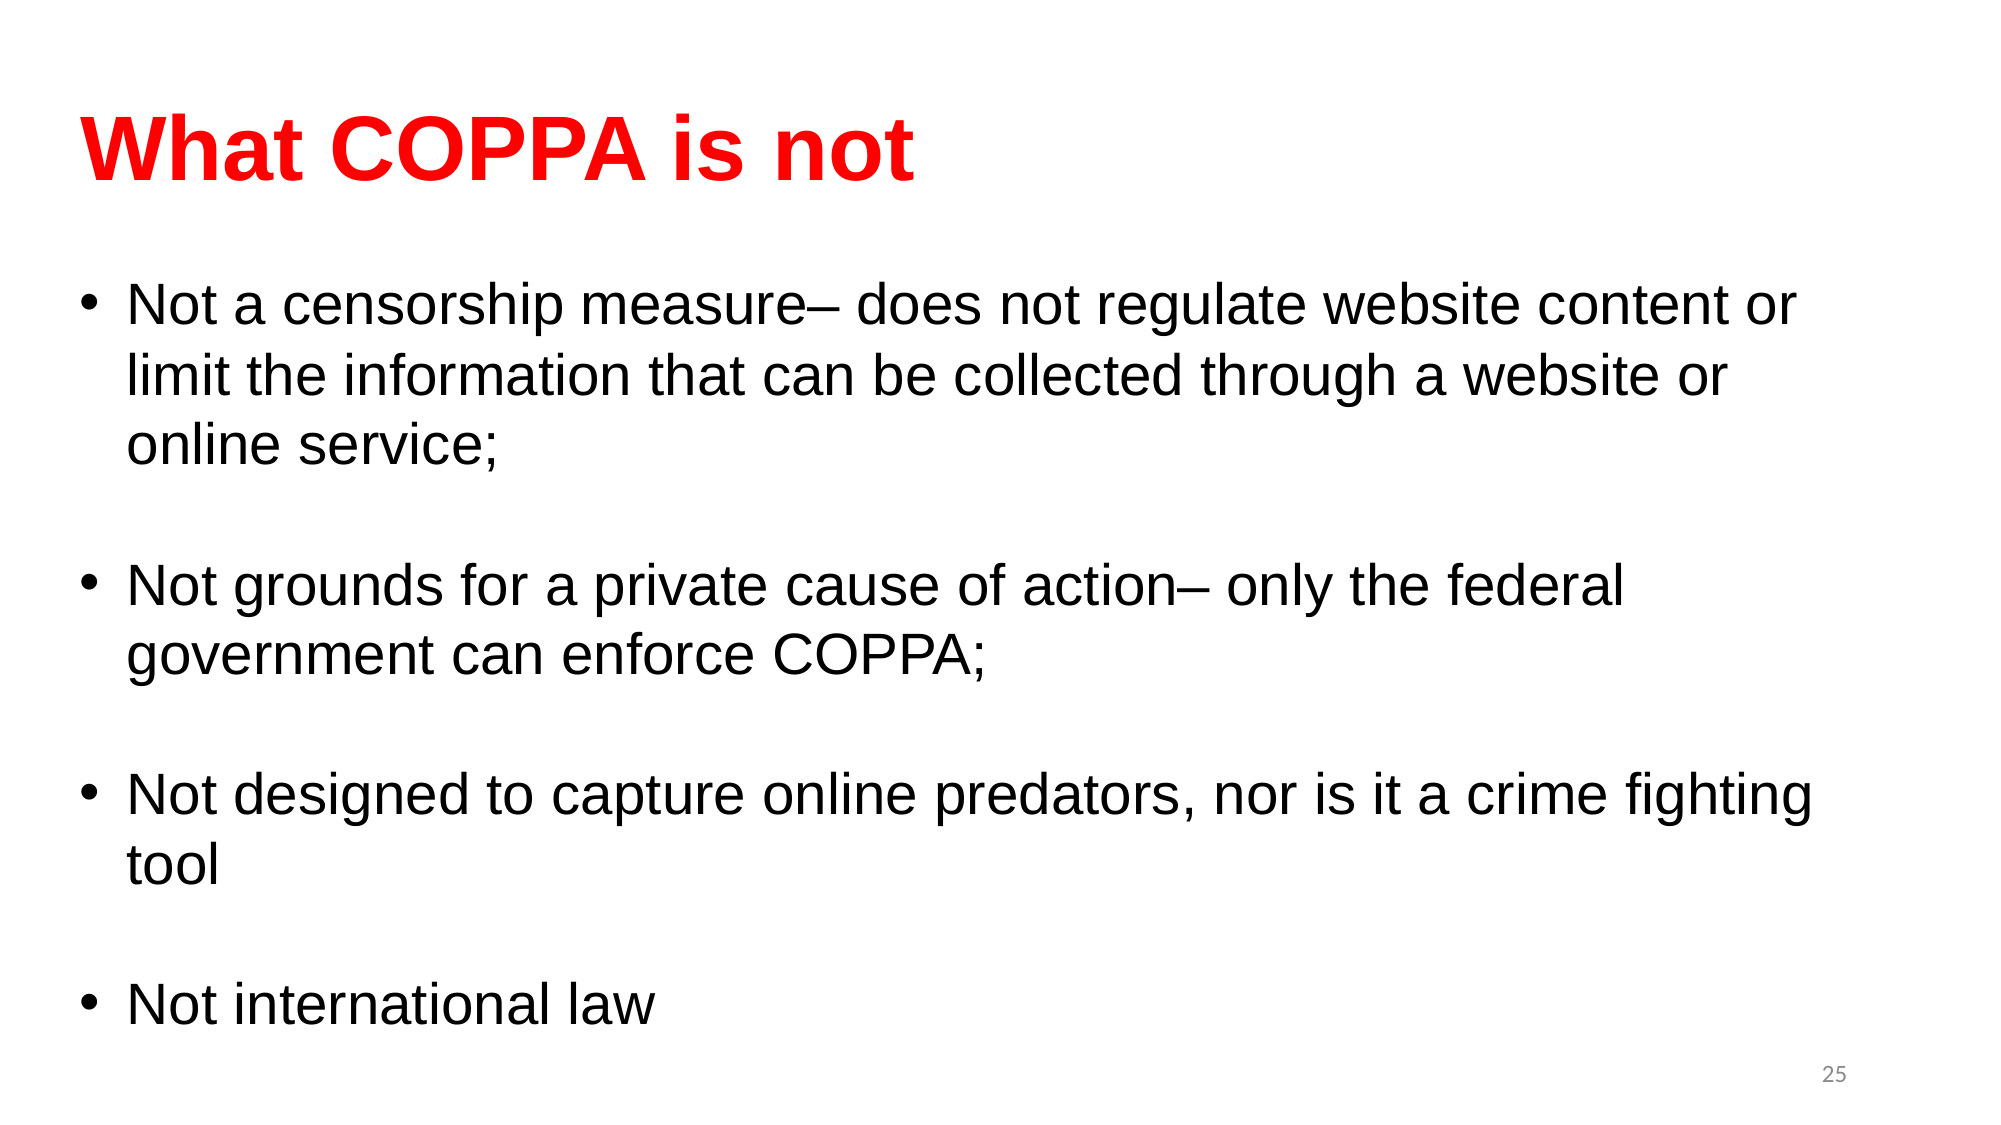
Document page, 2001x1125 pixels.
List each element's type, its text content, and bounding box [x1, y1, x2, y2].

title What COPPA is not [65, 41, 1791, 259]
text_box Not a censorship measure– does not regulate website content or limit the information that can be collected through a website or online service; Not grounds for a private cause of action– only the federal government can enforce COPPA; Not designed to capture online predators, nor is it a crime fighting tool Not international law [65, 259, 1863, 1044]
slide_number 25 [1412, 1042, 1863, 1103]
